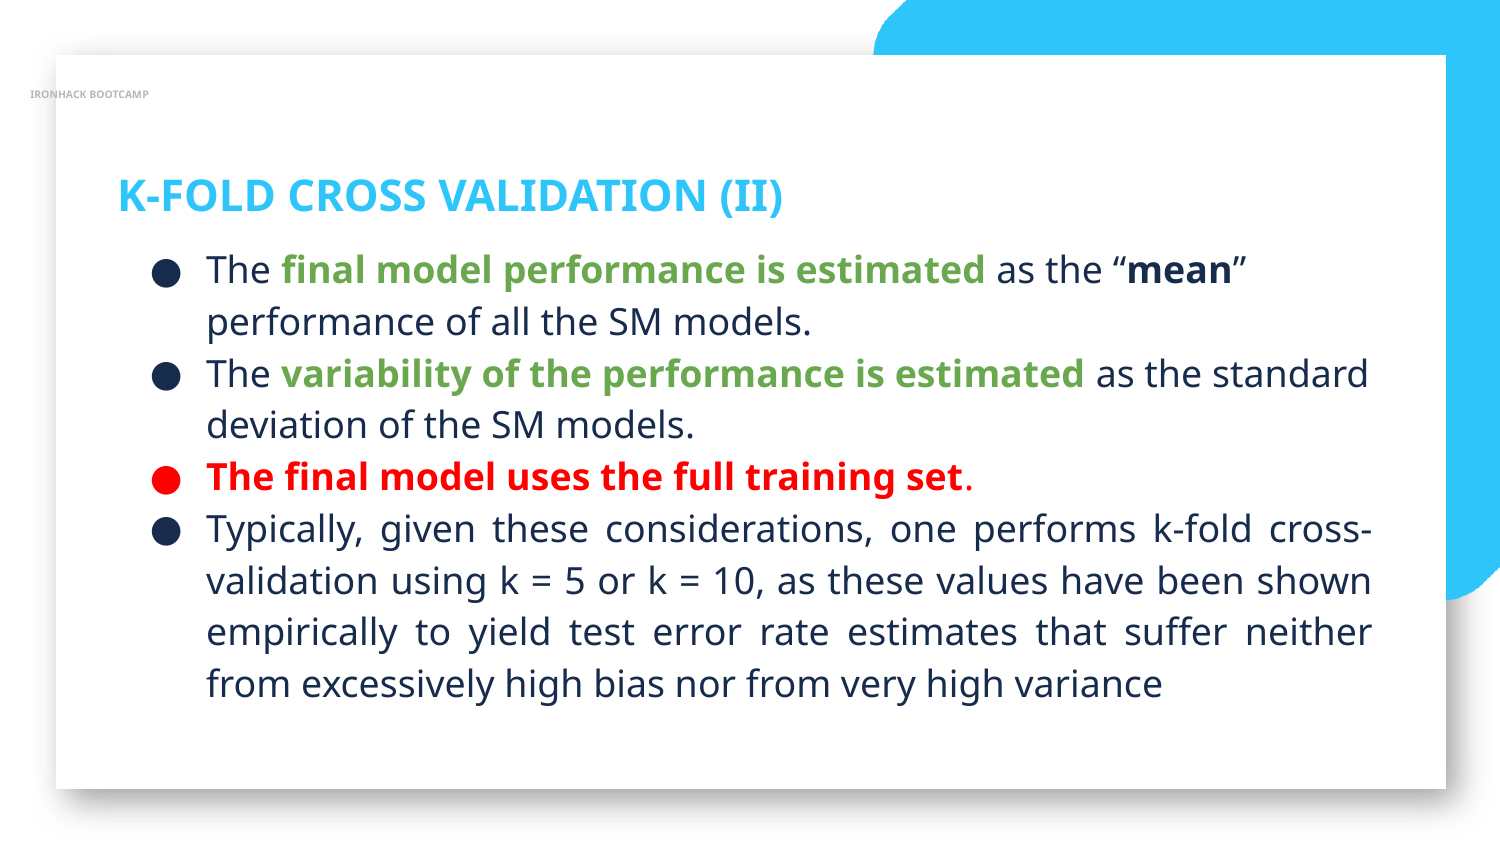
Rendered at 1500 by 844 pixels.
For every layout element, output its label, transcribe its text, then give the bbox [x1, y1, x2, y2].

picture [0, 0, 1500, 844]
text_box K-FOLD CROSS VALIDATION (II) [102, 153, 1423, 270]
text_box The final model performance is estimated as the “mean” performance of all the SM models. The variability of the performance is estimated as the standard deviation of the SM models. The final model uses the full training set. Typically, given these considerations, one performs k-fold cross-validation using k = 5 or k = 10, as these values have been shown empirically to yield test error rate estimates that suffer neither from excessively high bias nor from very high variance [115, 224, 1389, 708]
text_box IRONHACK BOOTCAMP [15, 71, 354, 108]
